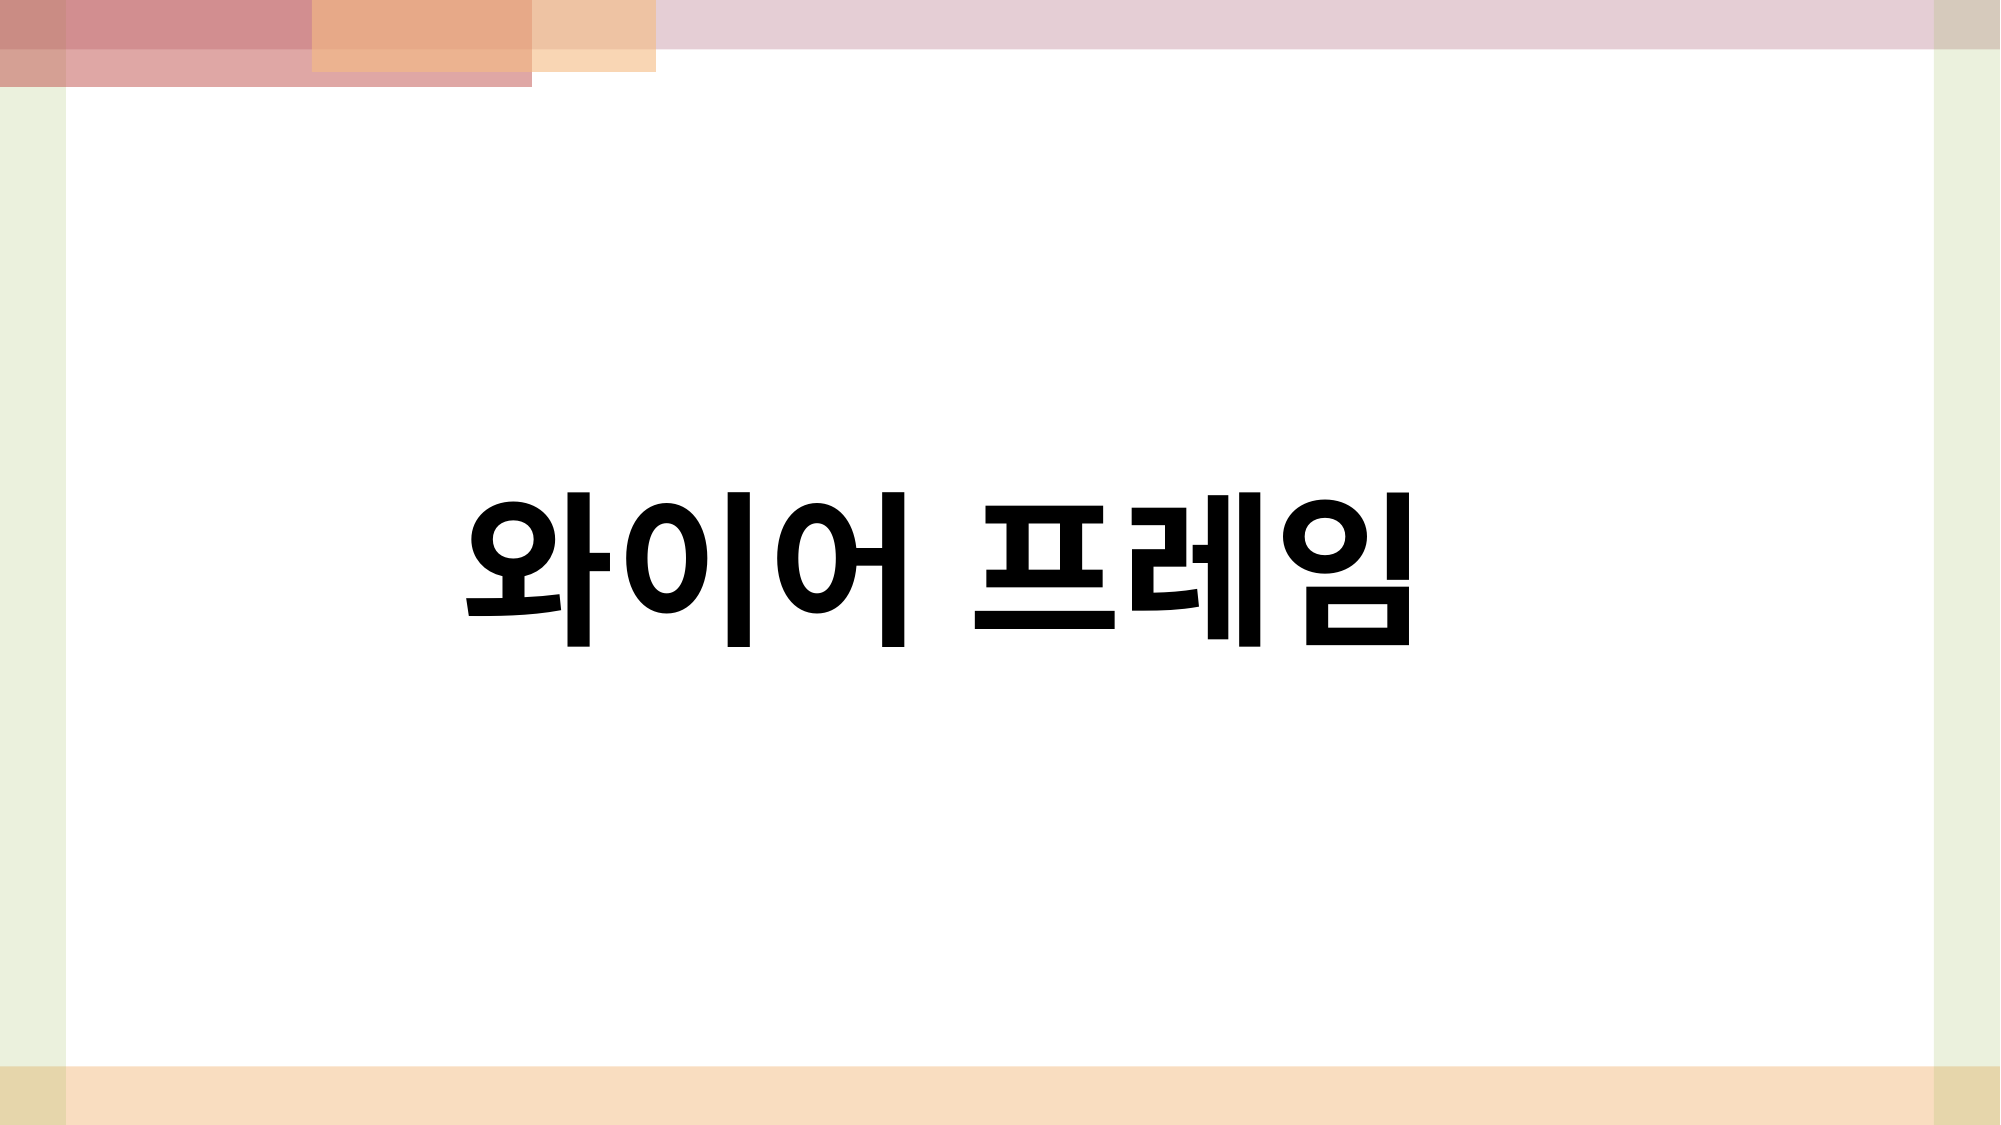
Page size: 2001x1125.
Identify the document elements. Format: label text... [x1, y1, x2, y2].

text_box 와이어 프레임 [446, 458, 1533, 674]
